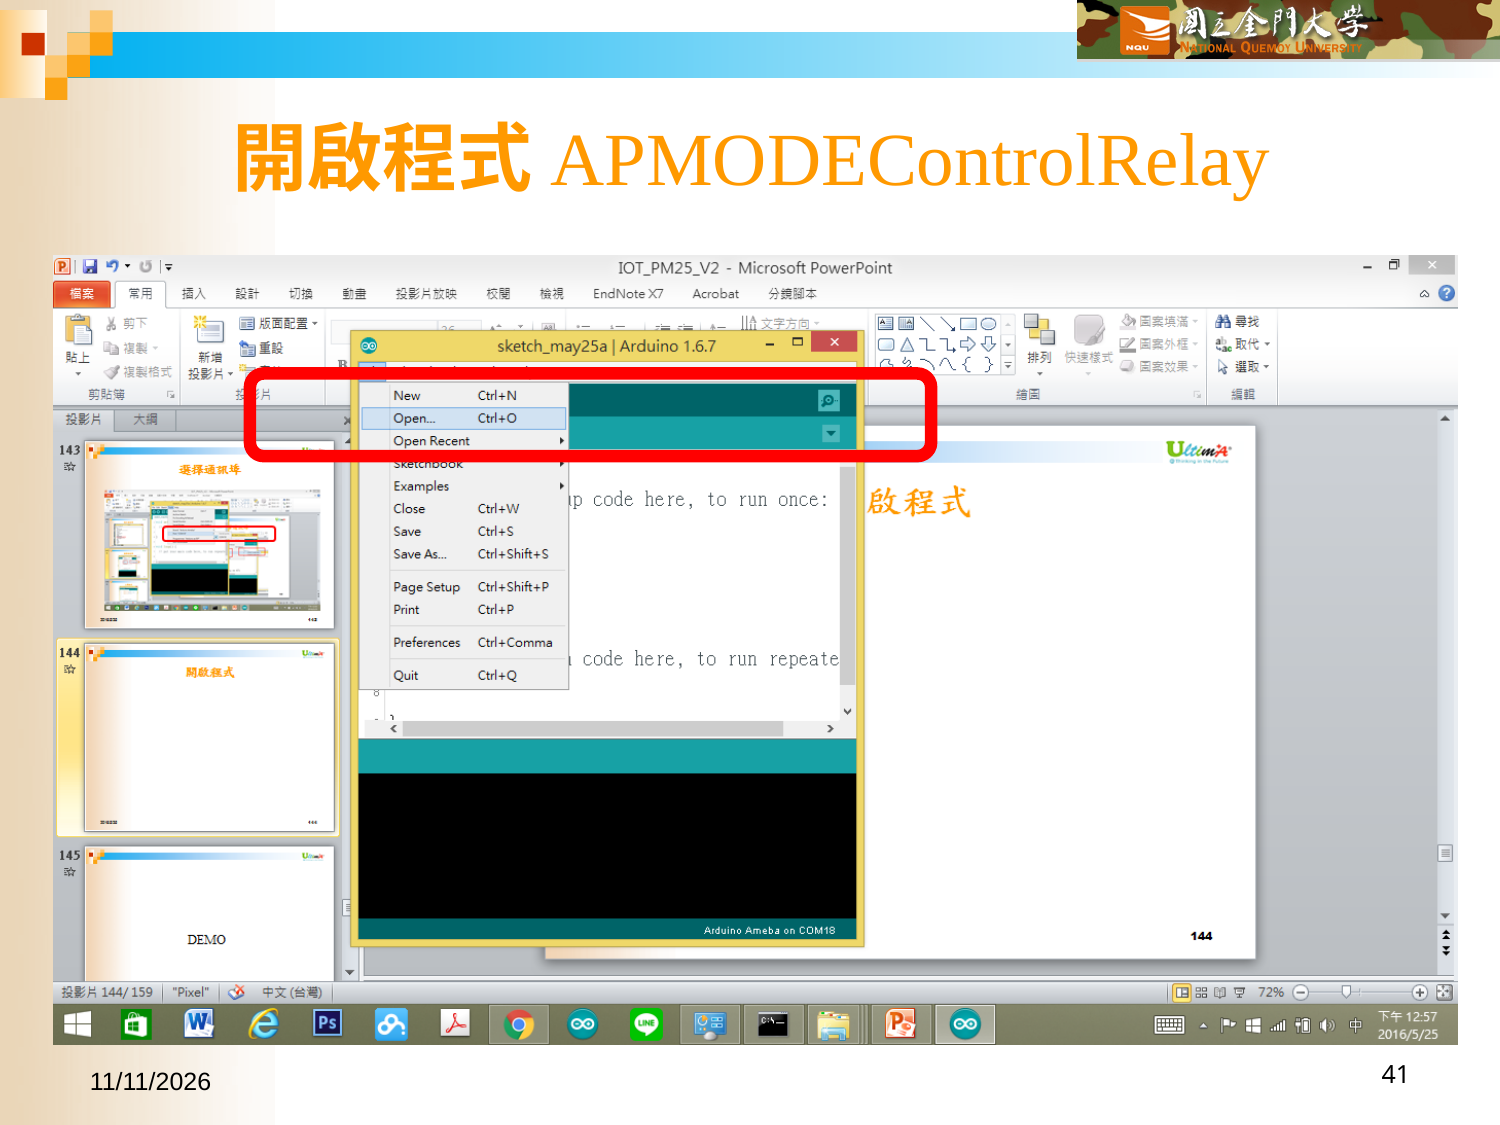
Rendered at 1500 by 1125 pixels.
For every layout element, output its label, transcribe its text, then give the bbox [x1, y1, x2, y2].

text_box 2016/10/3 [75, 1053, 425, 1103]
picture [1077, 0, 1500, 62]
title 開啟程式APMODEControlRelay [76, 42, 1427, 253]
picture [52, 255, 1458, 1045]
text_box 41 [1074, 1053, 1425, 1100]
